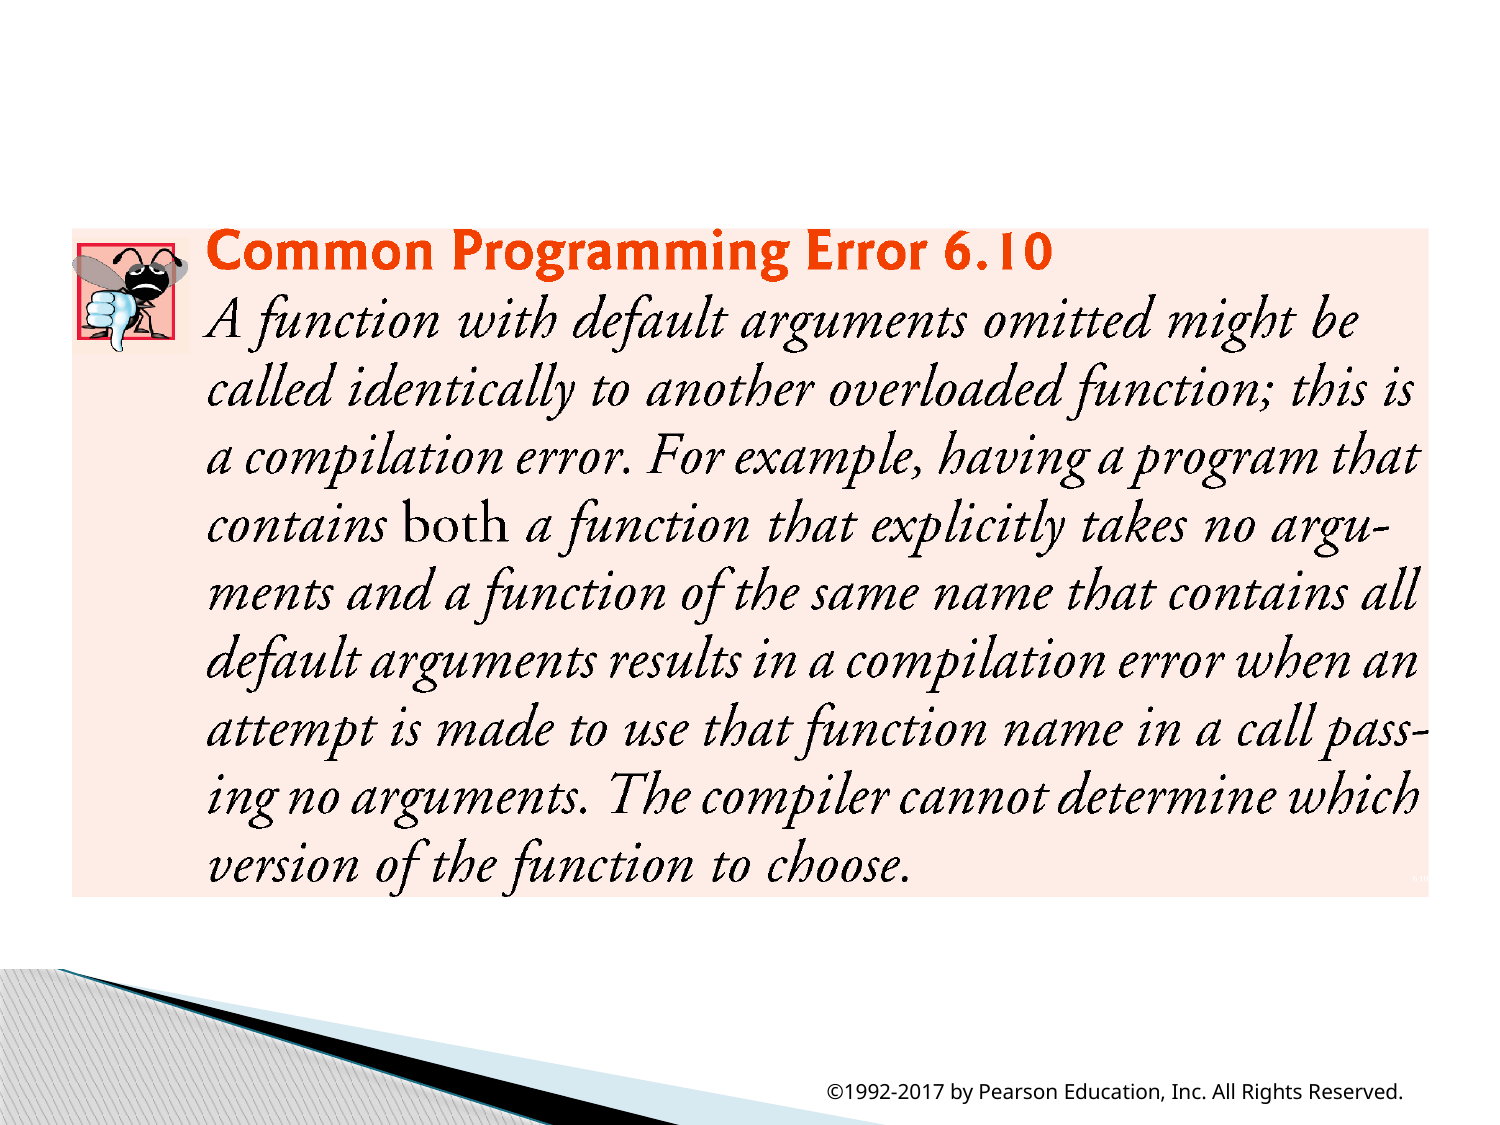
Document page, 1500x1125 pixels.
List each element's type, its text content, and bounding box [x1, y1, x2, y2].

footer ©1992-2017 by Pearson Education, Inc. All Rights Reserved. [650, 1051, 1419, 1112]
picture [0, 155, 1500, 969]
